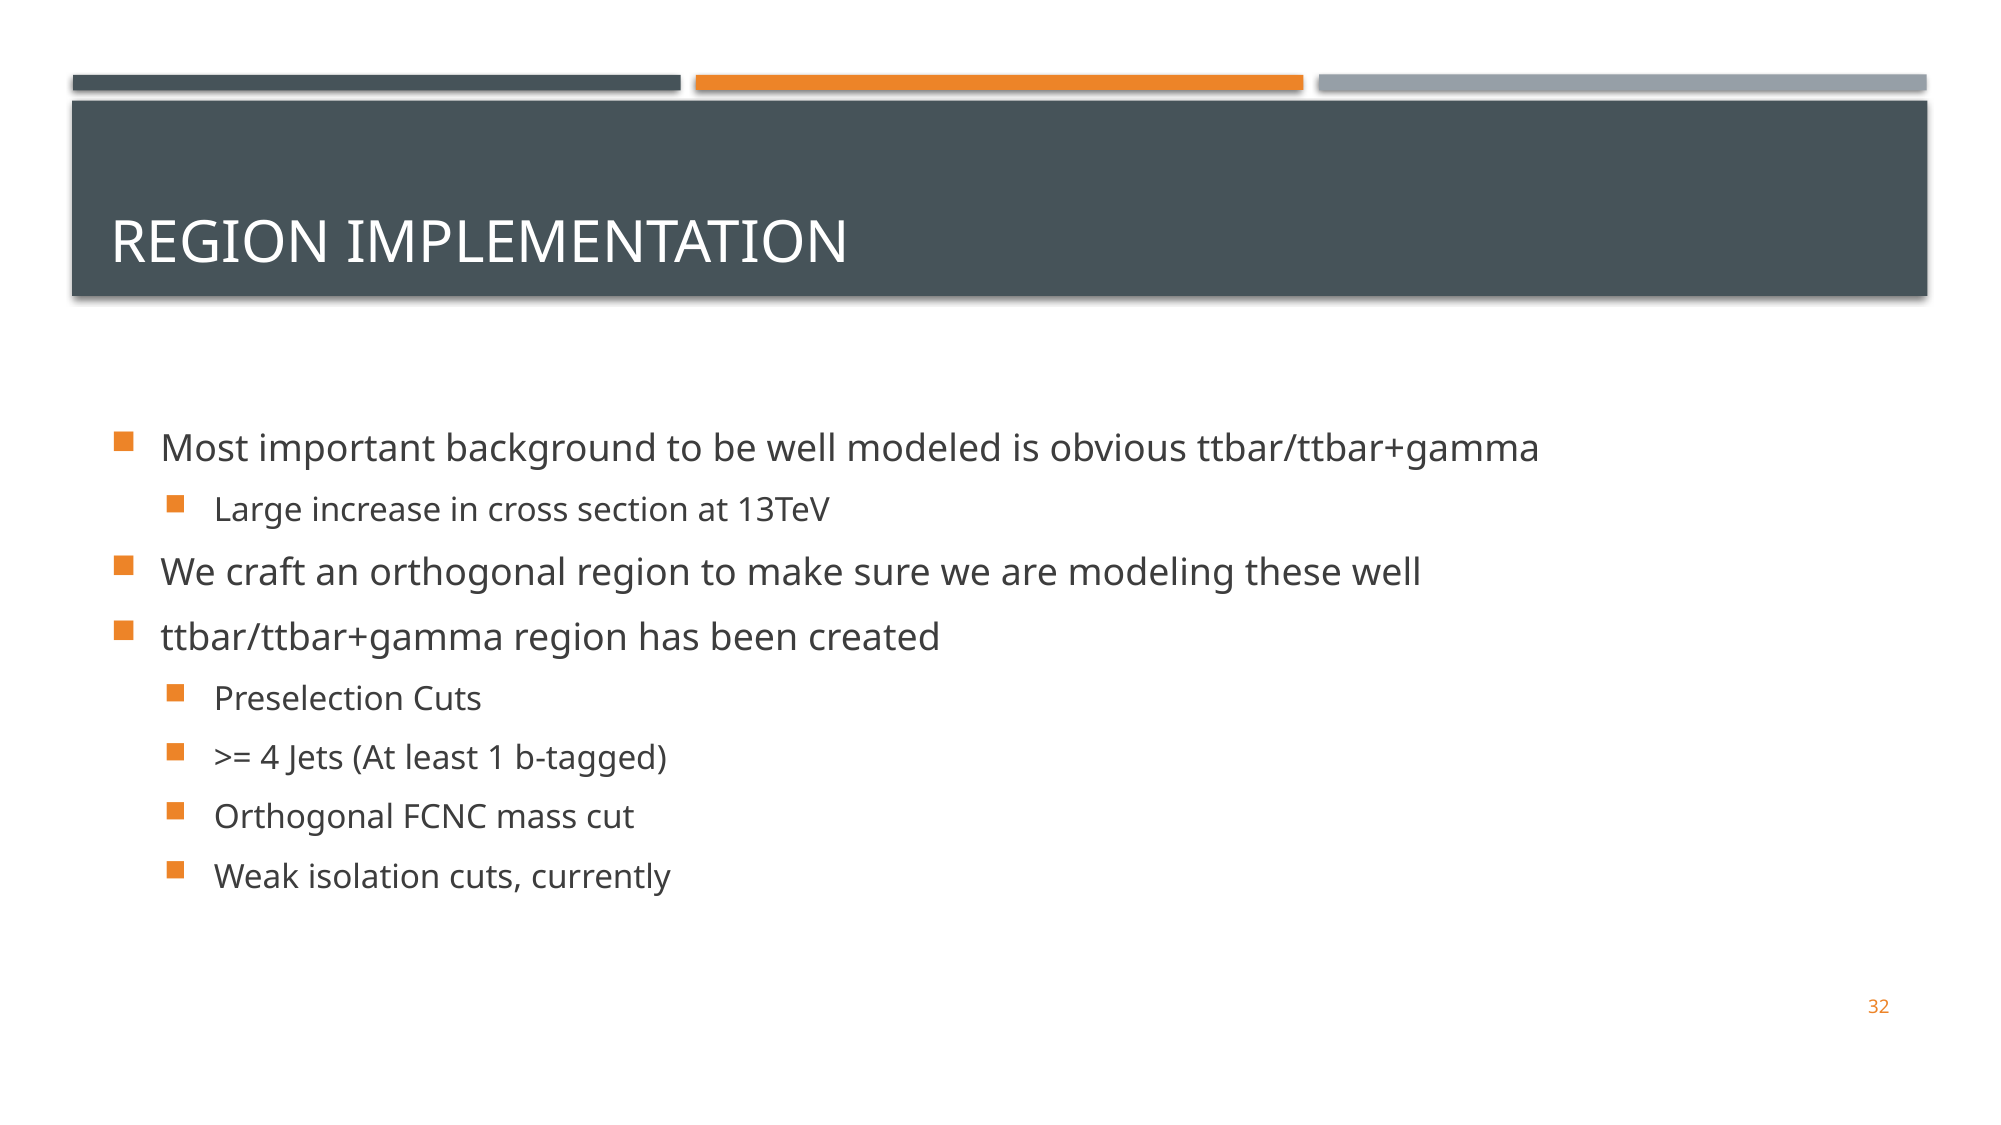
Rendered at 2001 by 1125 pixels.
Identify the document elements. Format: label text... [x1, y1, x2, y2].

title Region Implementation [95, 115, 1905, 282]
slide_number 32 [1732, 977, 1905, 1037]
list Most important background to be well modeled is obvious ttbar/ttbar+gamma Large increase in cross section at 13TeV We craft an orthogonal region to make sure we are modeling these well ttbar/ttbar+gamma region has been created Preselection Cuts >= 4 Jets (At least 1 b-tagged) Orthogonal FCNC mass cut Weak isolation cuts, currently [95, 357, 1905, 962]
